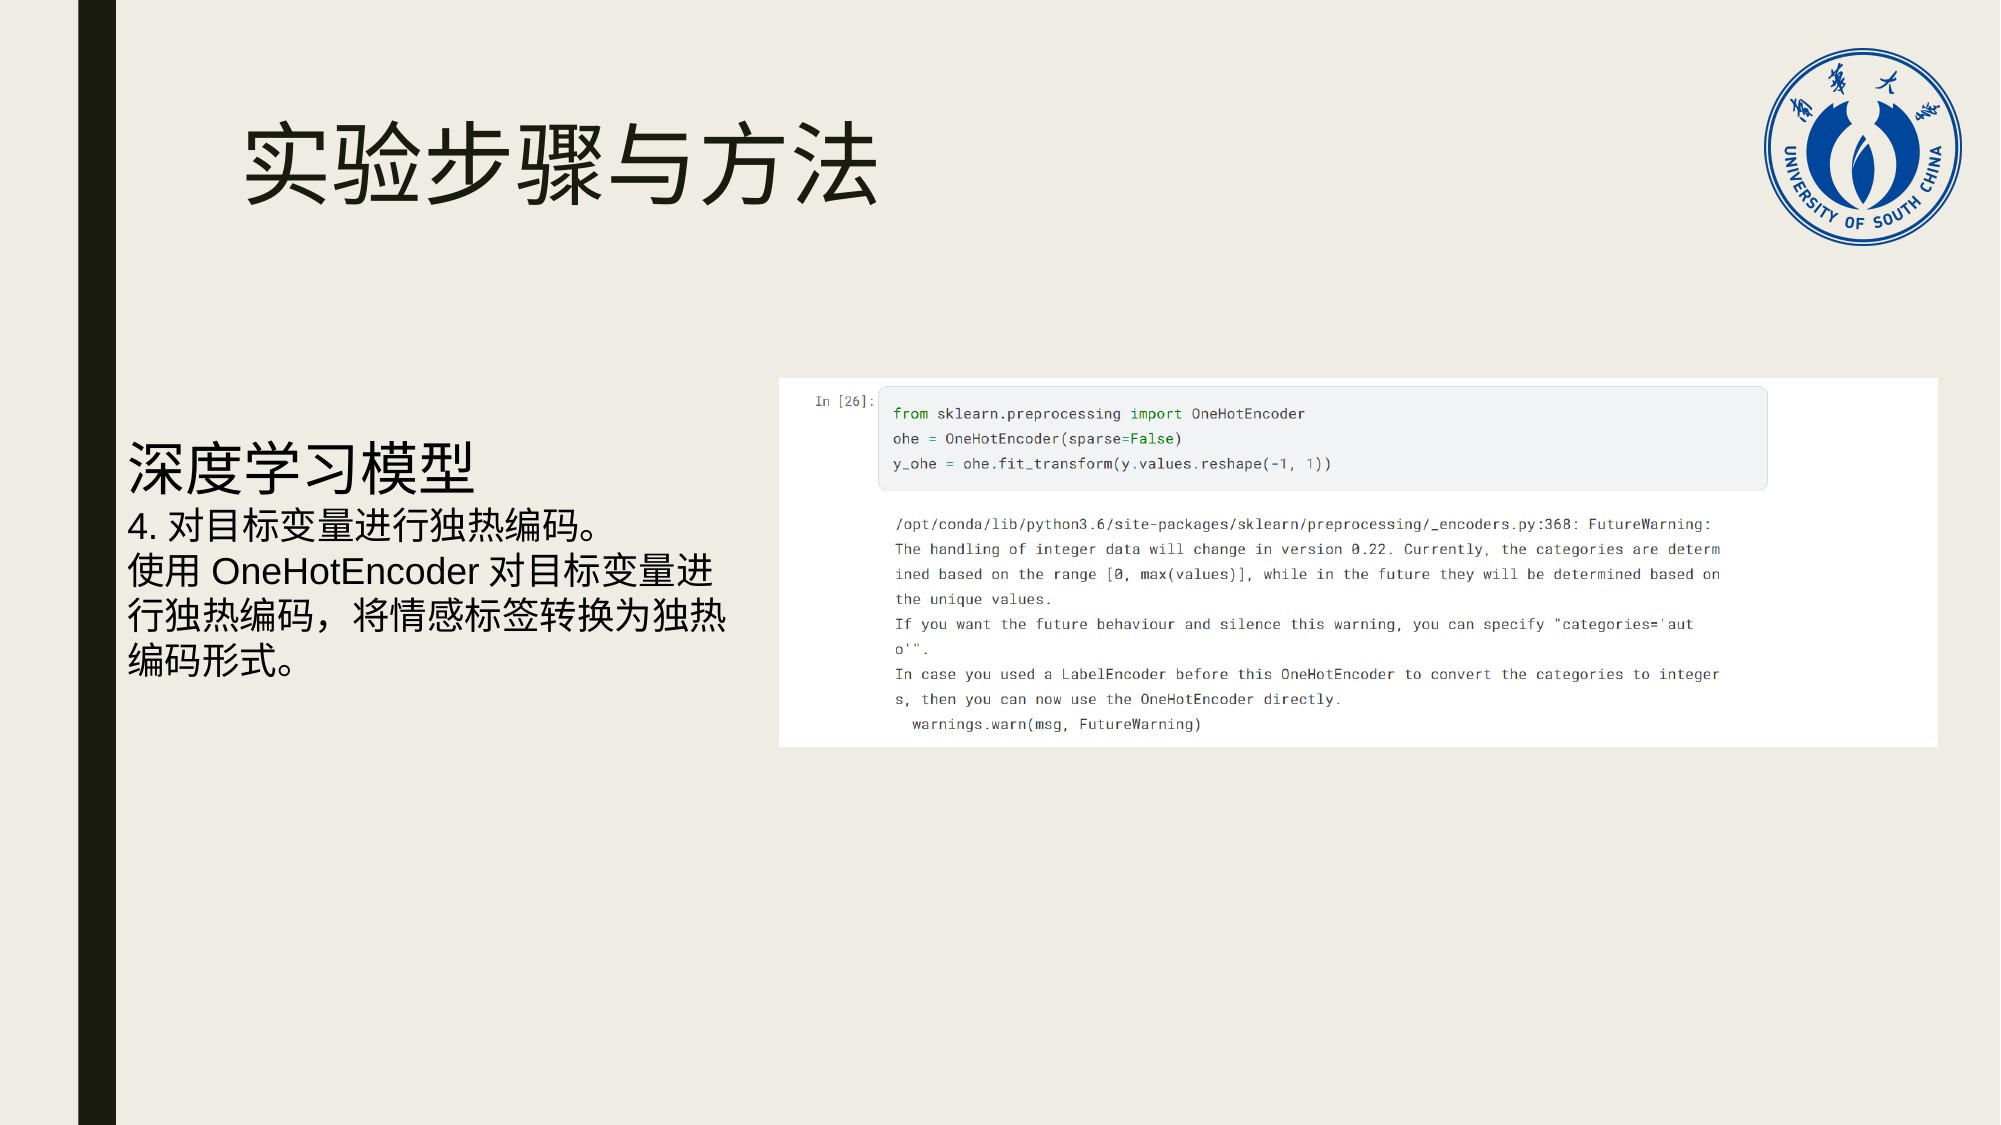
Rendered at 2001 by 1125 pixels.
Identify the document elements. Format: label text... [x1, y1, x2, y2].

list 深度学习模型 4.对目标变量进行独热编码。 使用OneHotEncoder对目标变量进行独热编码，将情感标签转换为独热编码形式。 [127, 238, 737, 887]
picture [1764, 48, 1962, 246]
title 实验步骤与方法 [225, 112, 1800, 357]
picture [779, 378, 1938, 747]
